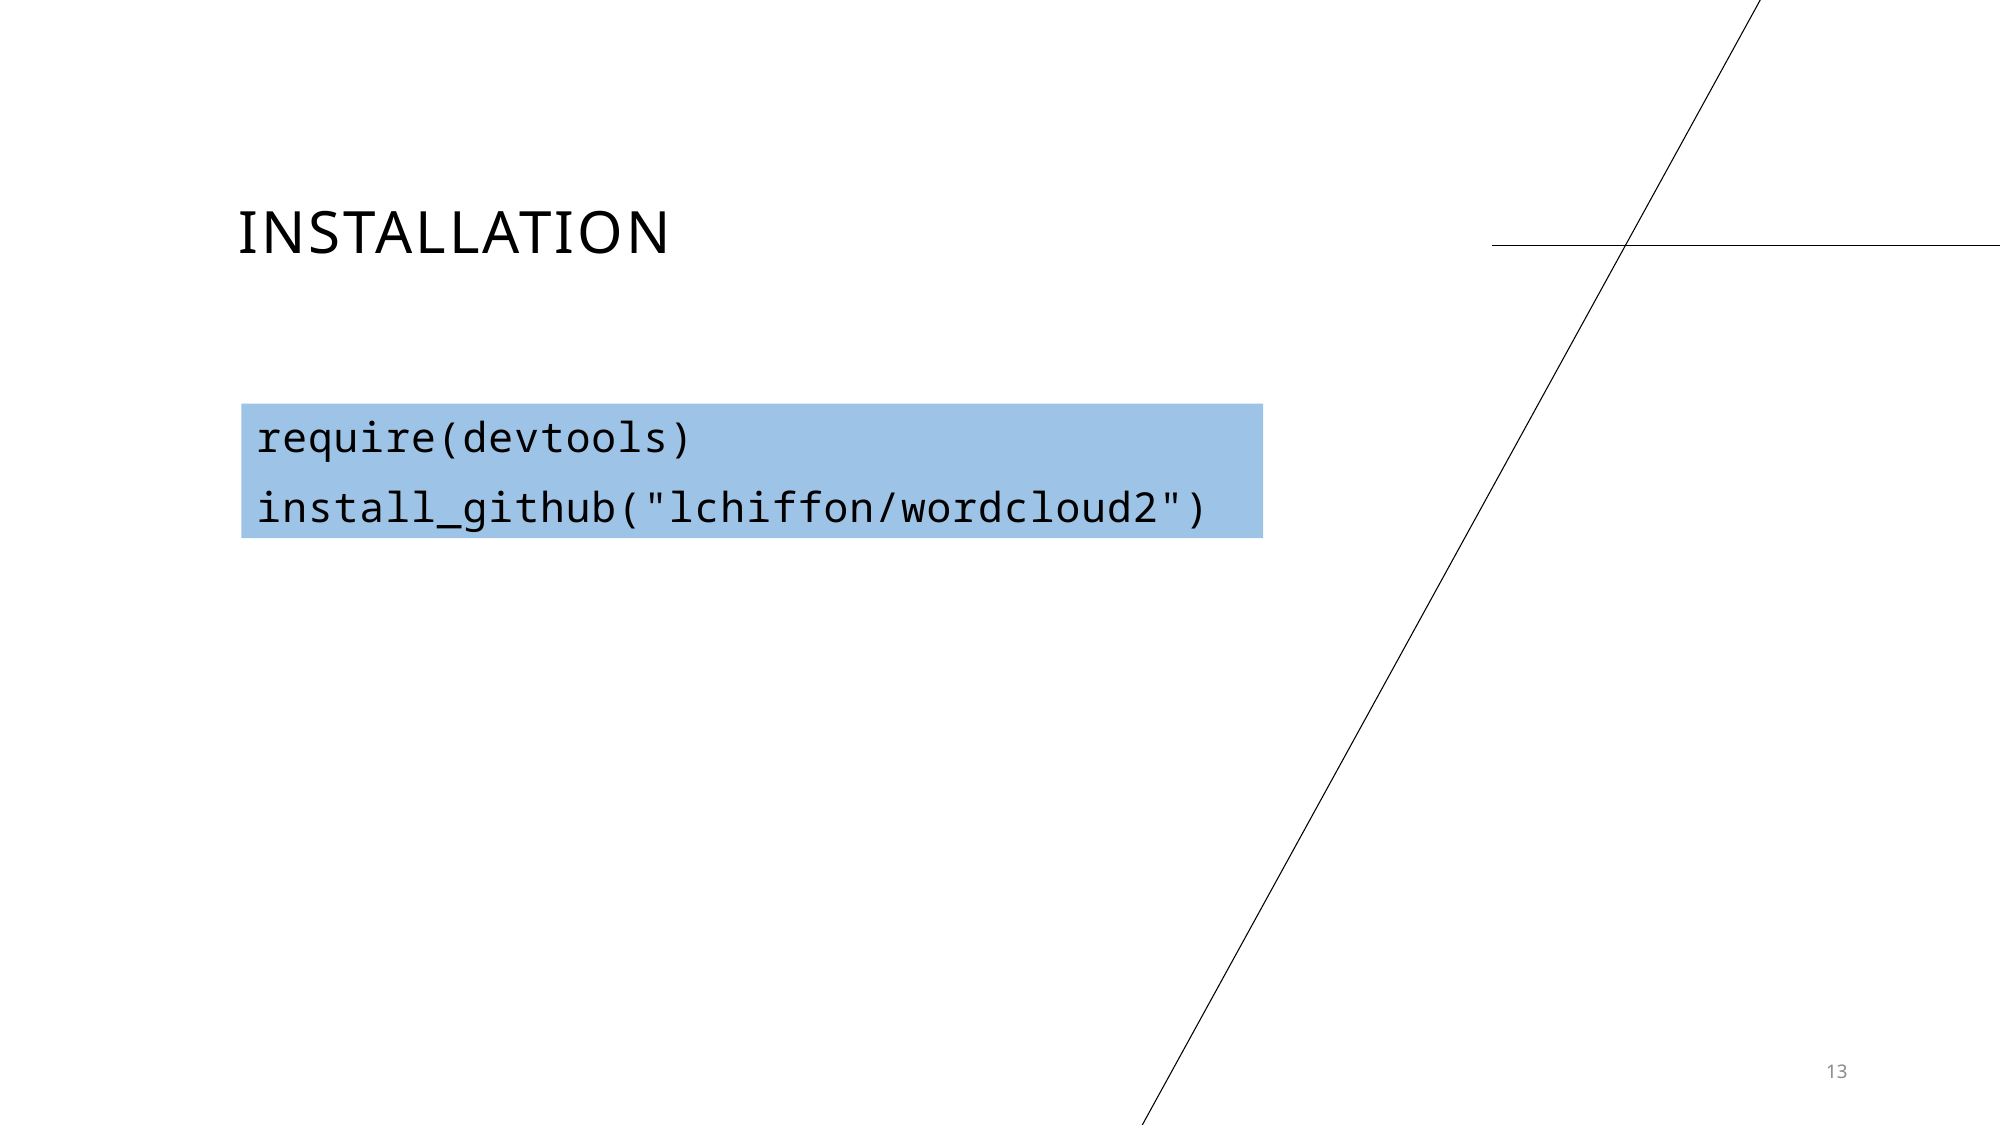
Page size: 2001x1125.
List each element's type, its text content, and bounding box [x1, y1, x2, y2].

list require(devtools) install_github("lchiffon/wordcloud2") [241, 403, 1264, 539]
text_box [223, 348, 1087, 538]
slide_number 13 [1412, 1042, 1863, 1103]
title Installation [223, 191, 1062, 275]
